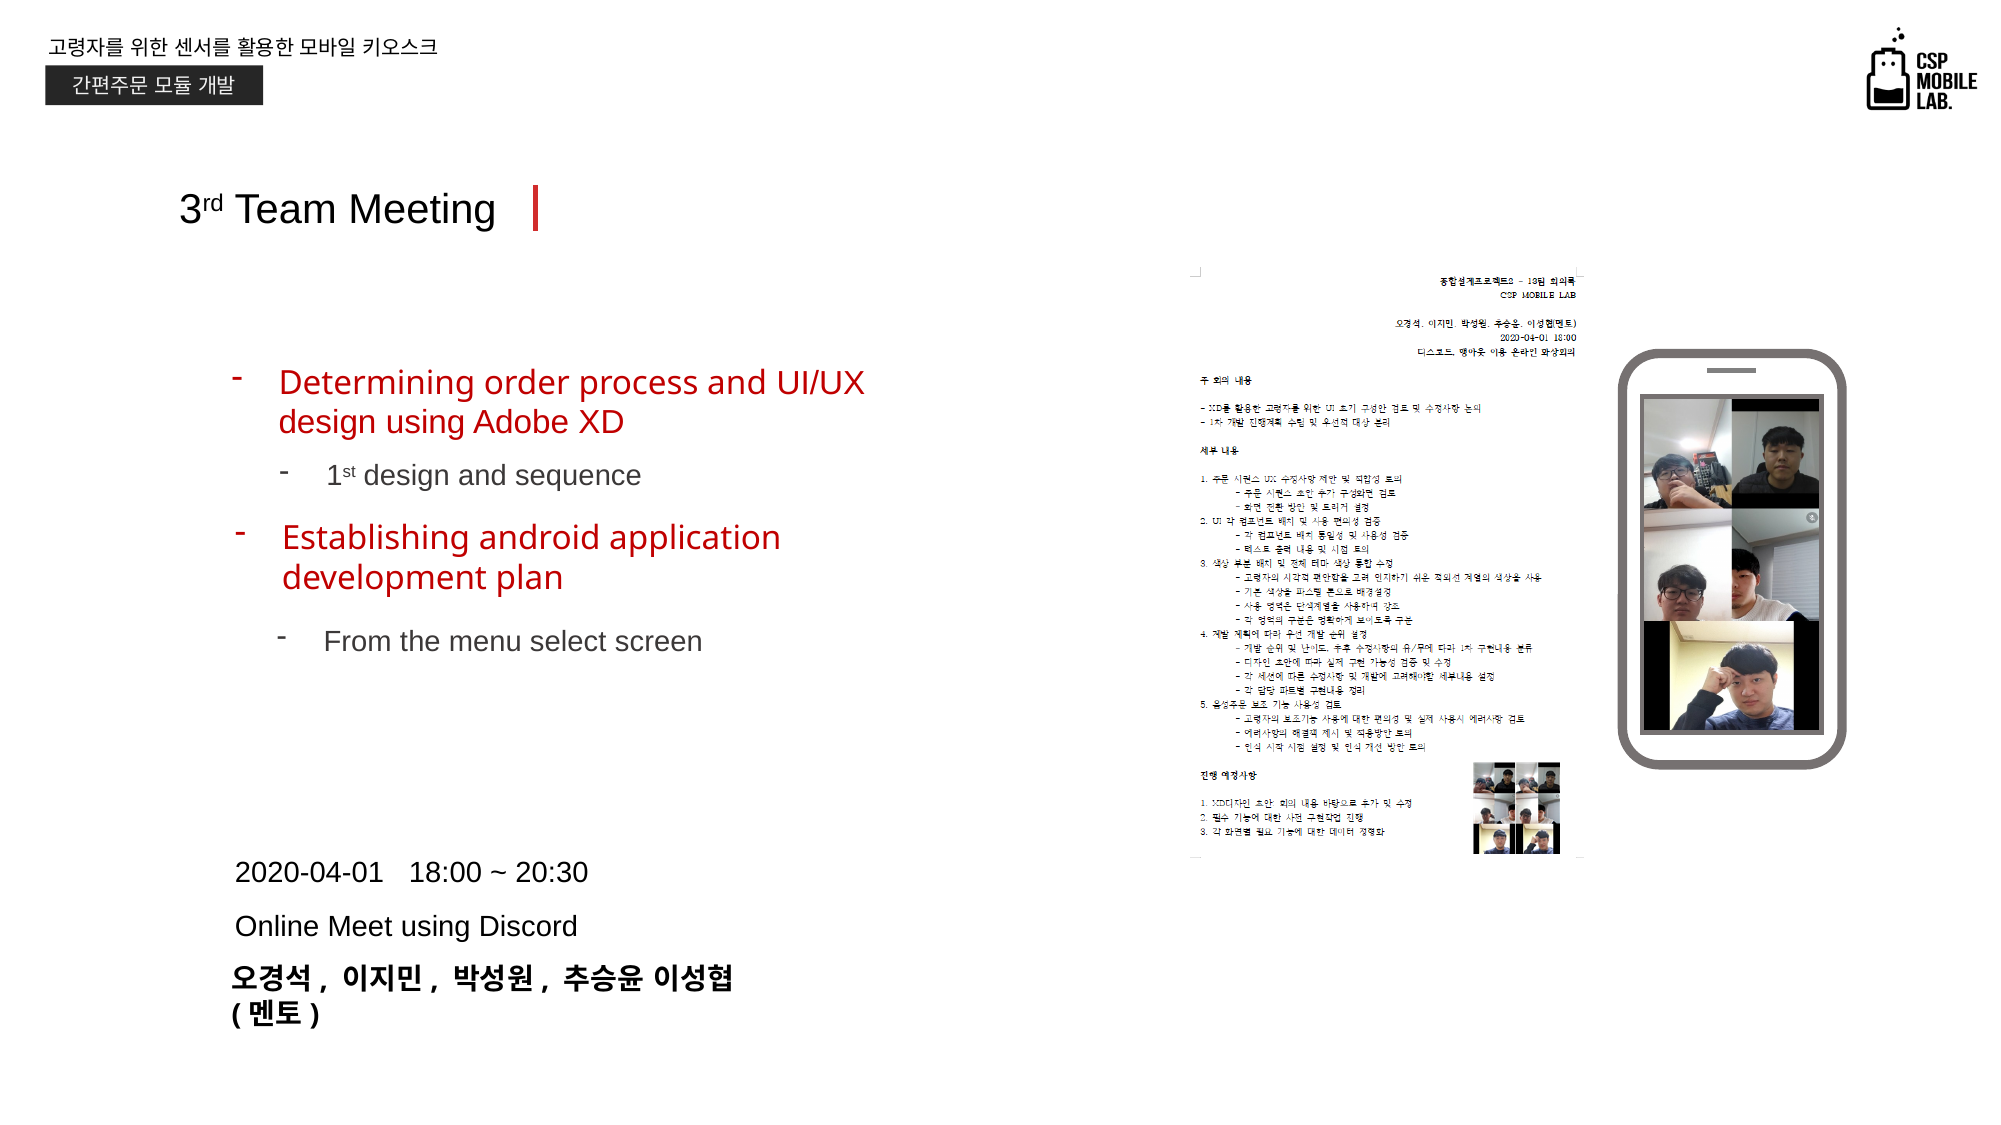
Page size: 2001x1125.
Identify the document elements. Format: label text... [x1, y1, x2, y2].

text_box 1st design and sequence [264, 449, 1067, 500]
text_box Establishing android application development plan [220, 508, 894, 604]
text_box 간편주문 모듈 개발 [45, 65, 264, 106]
text_box From the menu select screen [262, 614, 1065, 665]
text_box 2020-04-01 18:00 ~ 20:30 [220, 846, 790, 896]
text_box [1622, 353, 1843, 765]
text_box 3rd Team Meeting [164, 174, 536, 240]
text_box Online Meet using Discord [220, 899, 810, 950]
text_box Determining order process and UI/UX design using Adobe XD [216, 353, 891, 448]
text_box 고령자를 위한 센서를 활용한 모바일 키오스크 [0, 14, 575, 68]
picture [1190, 267, 1584, 858]
picture [1848, 0, 1995, 147]
text_box 오경석, 이지민, 박성원, 추승윤 이성협(멘토) [216, 952, 787, 1038]
